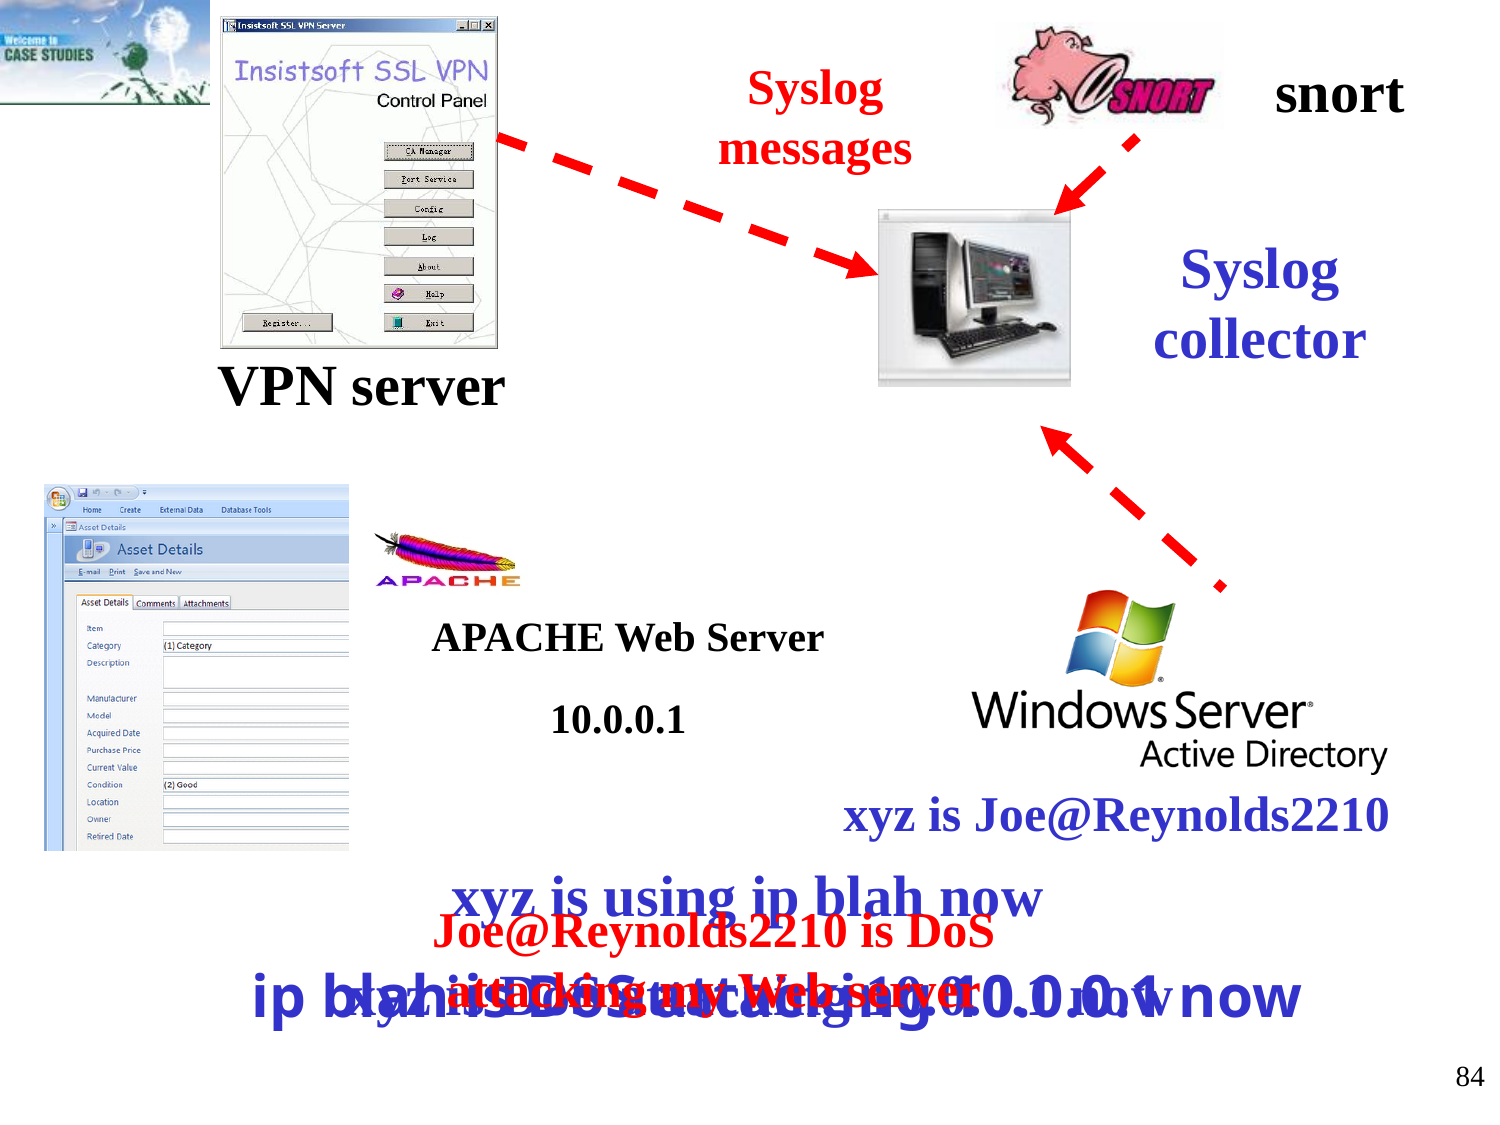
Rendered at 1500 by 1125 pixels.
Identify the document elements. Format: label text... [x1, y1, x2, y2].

text_box Joe@Reynolds2210 is DoS attacking my Web server [387, 890, 1041, 1026]
text_box Syslog collector [1080, 224, 1440, 378]
text_box ip blah is DoS attacking 10.0.0.1 now [187, 951, 1367, 1037]
text_box xyz is Joe@Reynolds2210 [905, 774, 1421, 849]
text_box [43, 484, 901, 852]
text_box xyz is DoS attacking 10.0.0.1 now [170, 950, 1350, 1035]
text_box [971, 425, 1388, 776]
text_box [1373, 1049, 1500, 1125]
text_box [174, 16, 879, 426]
text_box Syslog messages [883, 46, 956, 182]
picture [879, 209, 1071, 387]
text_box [995, 21, 1488, 216]
picture [0, 0, 210, 105]
text_box xyz is using ip blah now [315, 850, 1180, 936]
